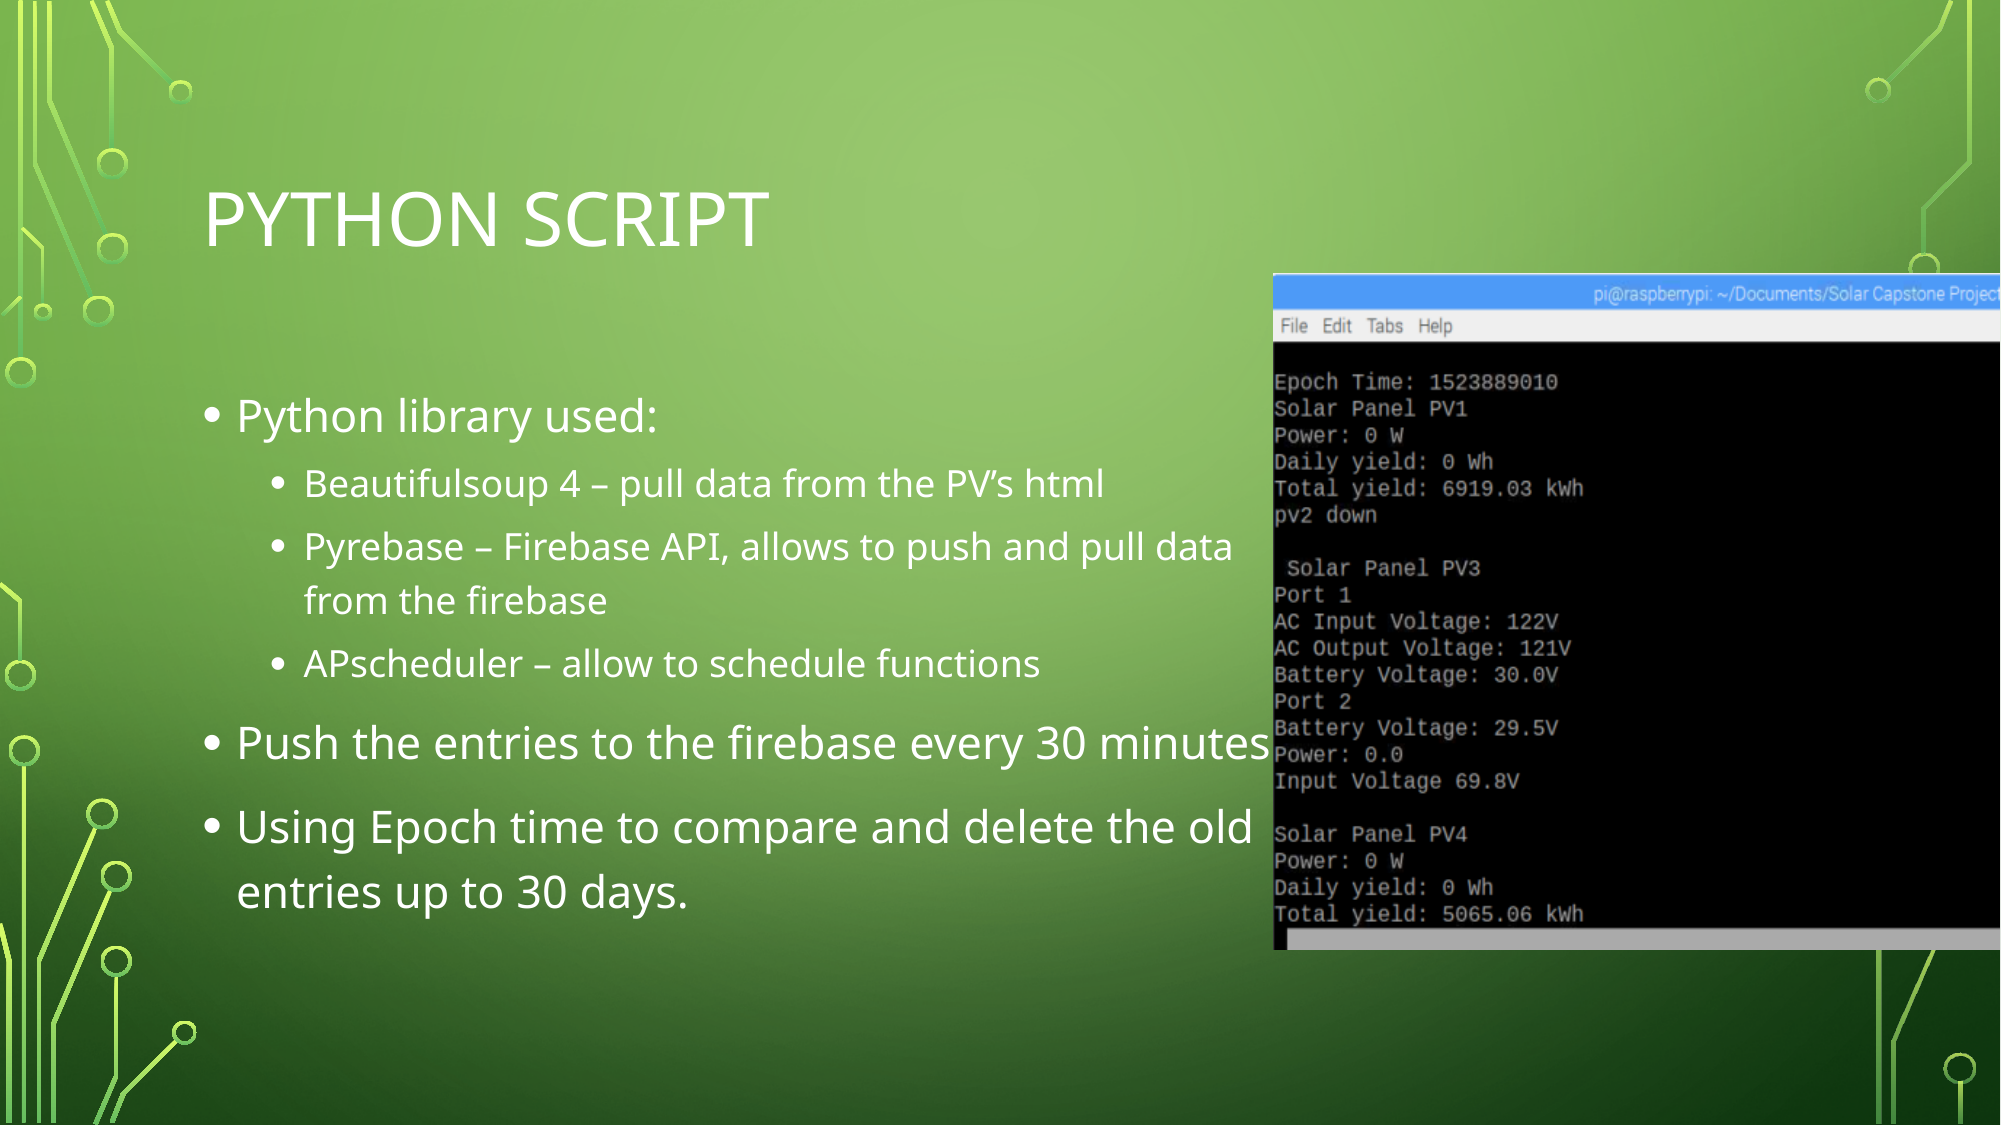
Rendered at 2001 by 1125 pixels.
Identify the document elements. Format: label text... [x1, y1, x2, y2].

title Python script [187, 101, 1813, 344]
picture [1273, 273, 2000, 951]
list Python library used: Beautifulsoup 4 – pull data from the PV’s html Pyrebase – Firebase API, allows to push and pull data from the firebase APscheduler – allow to schedule functions Push the entries to the firebase every 30 minutes Using Epoch time to compare and delete the old entries up to 30 days. [187, 369, 1273, 950]
